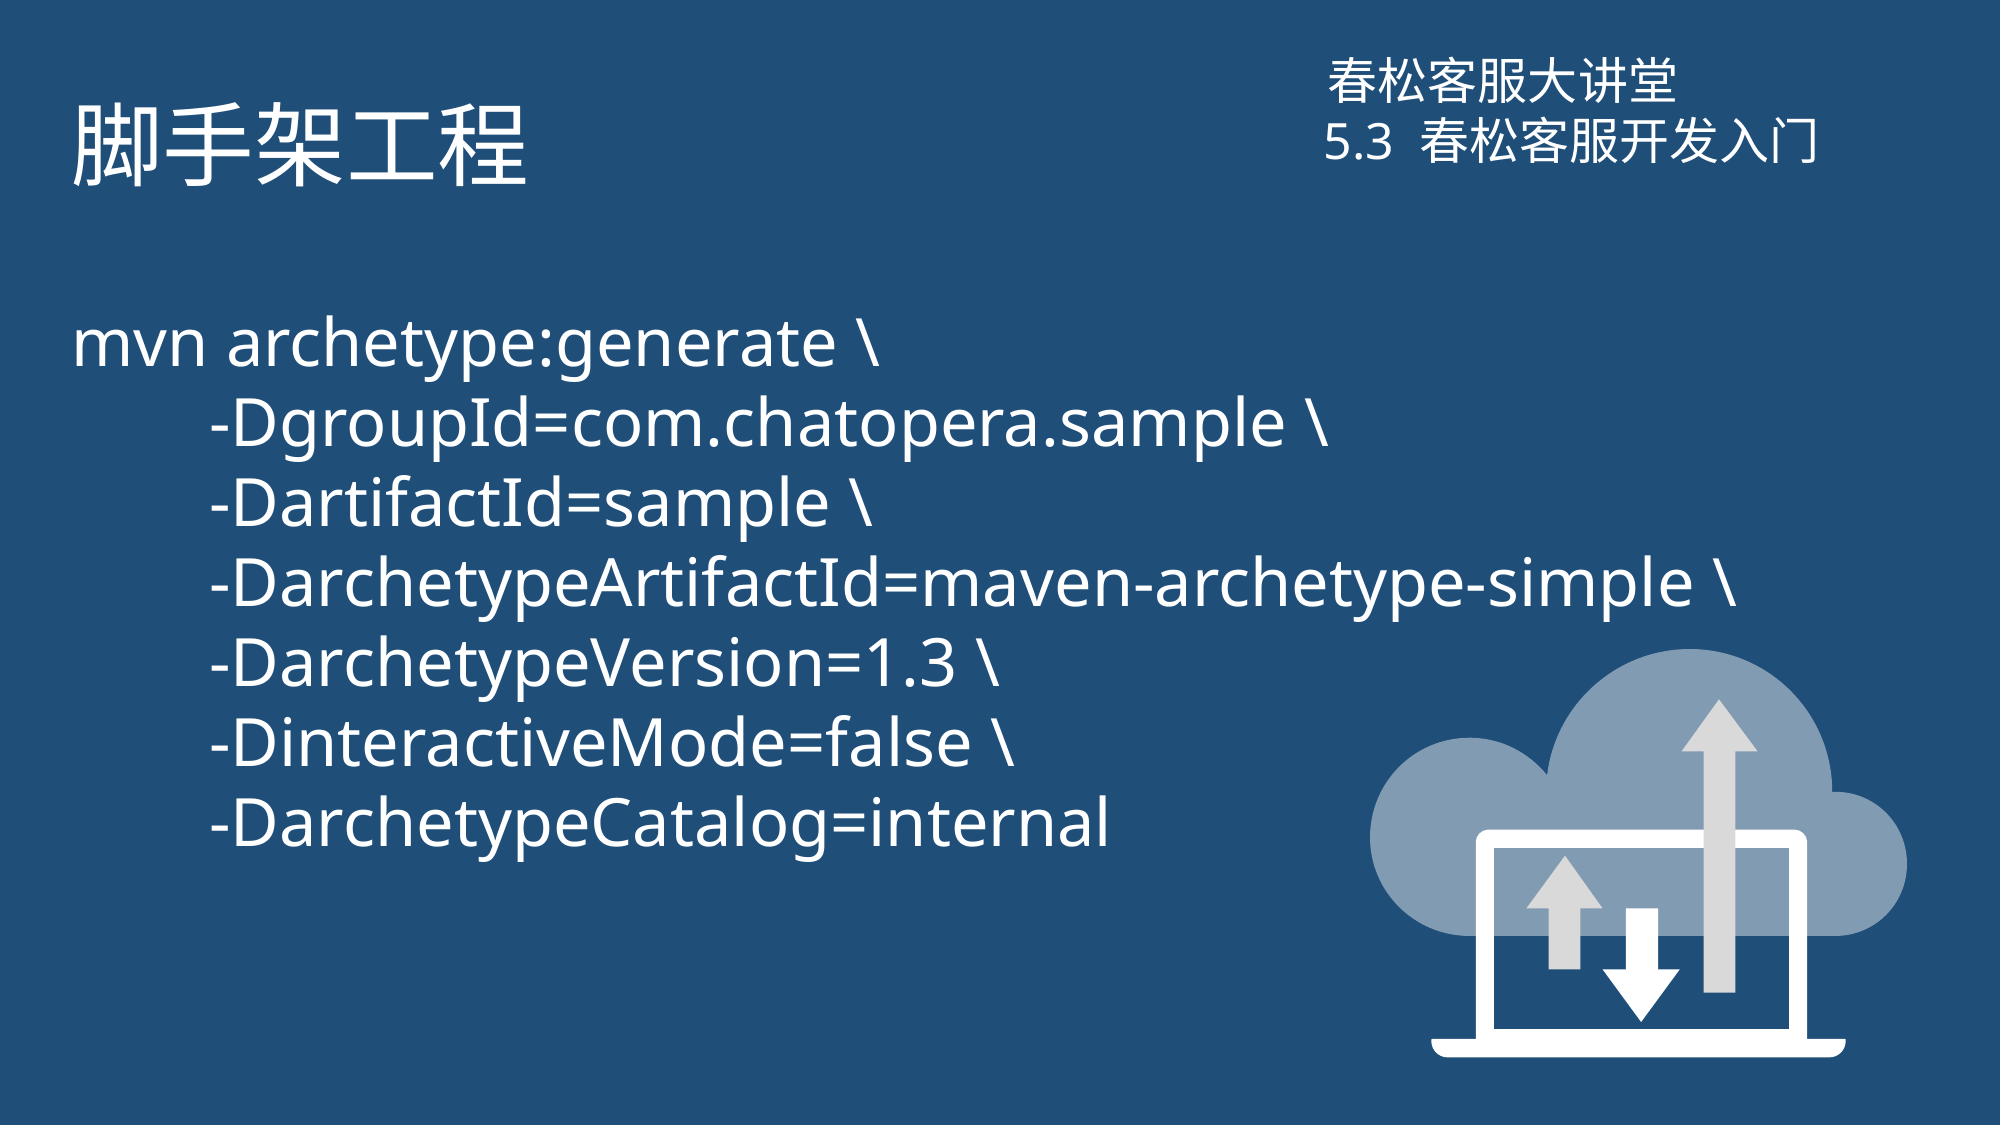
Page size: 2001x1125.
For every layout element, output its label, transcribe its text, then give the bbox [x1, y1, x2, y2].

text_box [1369, 648, 1907, 1057]
text_box 春松客服大讲堂 [1313, 41, 1693, 117]
text_box mvn archetype:generate \ -DgroupId=com.chatopera.sample \ -DartifactId=sample \ -DarchetypeArtifactId=maven-archetype-simple \ -DarchetypeVersion=1.3 \ -DinteractiveMode=false \ -DarchetypeCatalog=internal [56, 258, 1885, 901]
text_box 5.3 春松客服开发入门 [1309, 102, 1834, 178]
title 脚手架工程 [56, 41, 1136, 258]
